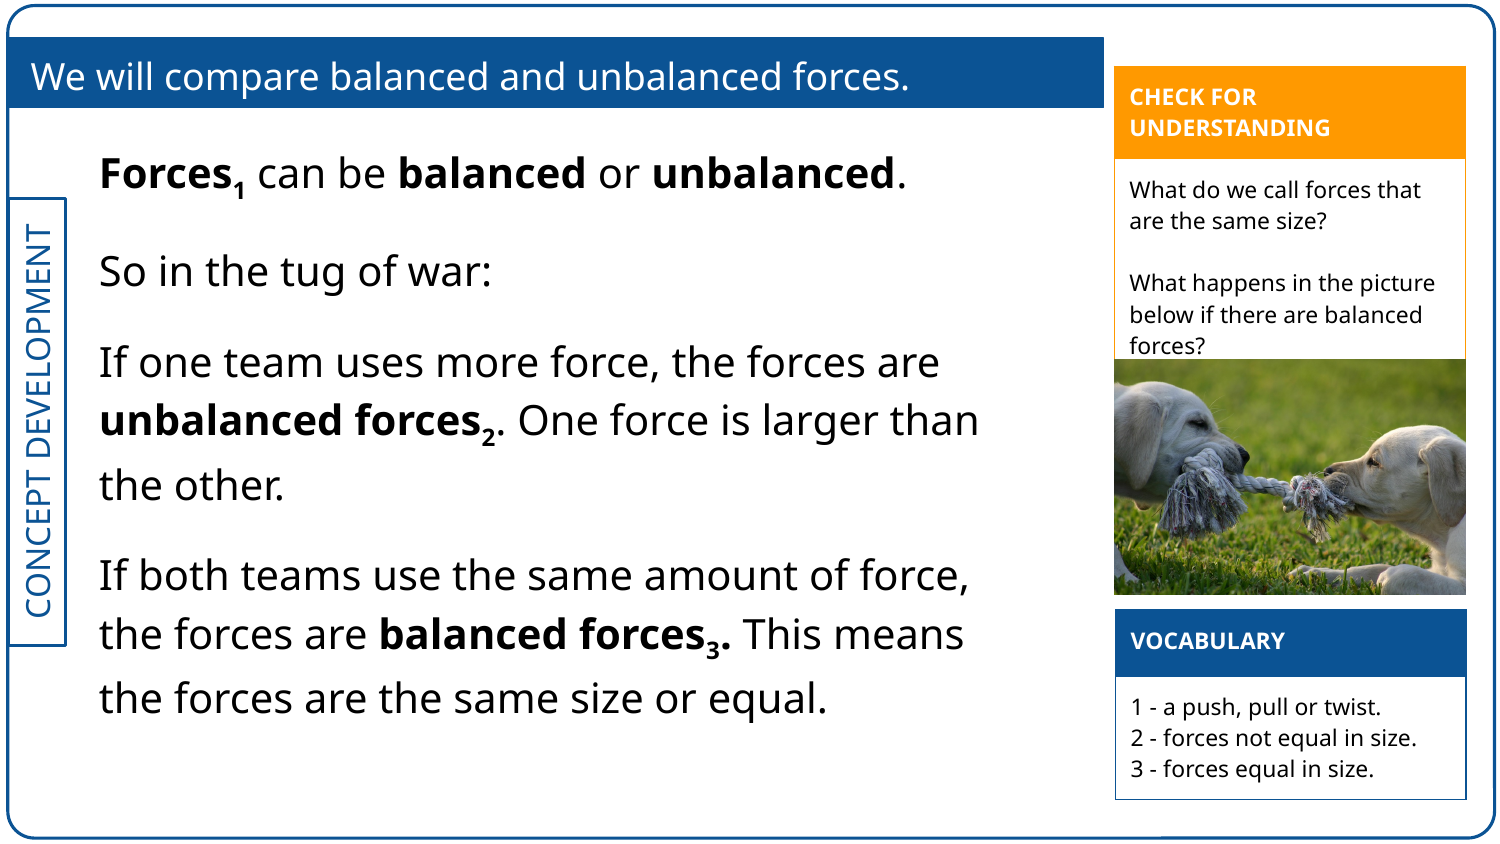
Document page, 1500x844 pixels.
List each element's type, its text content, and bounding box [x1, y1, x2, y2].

list Forces1 can be balanced or unbalanced. So in the tug of war: If one team uses more force, the forces are unbalanced forces2. One force is larger than the other. If both teams use the same amount of force, the forces are balanced forces3. This means the forces are the same size or equal. [83, 123, 1018, 791]
table_cell What do we call forces that are the same size? What happens in the picture below if there are balanced forces? [1115, 159, 1465, 359]
picture [1114, 359, 1467, 595]
table_header CHECK FOR UNDERSTANDING [1115, 67, 1465, 158]
table_header VOCABULARY [1116, 611, 1465, 675]
table_cell 1 - a push, pull or twist. 2 - forces not equal in size. 3 - forces equal in size. [1116, 677, 1465, 799]
subtitle We will compare balanced and unbalanced forces. [15, 43, 1097, 101]
